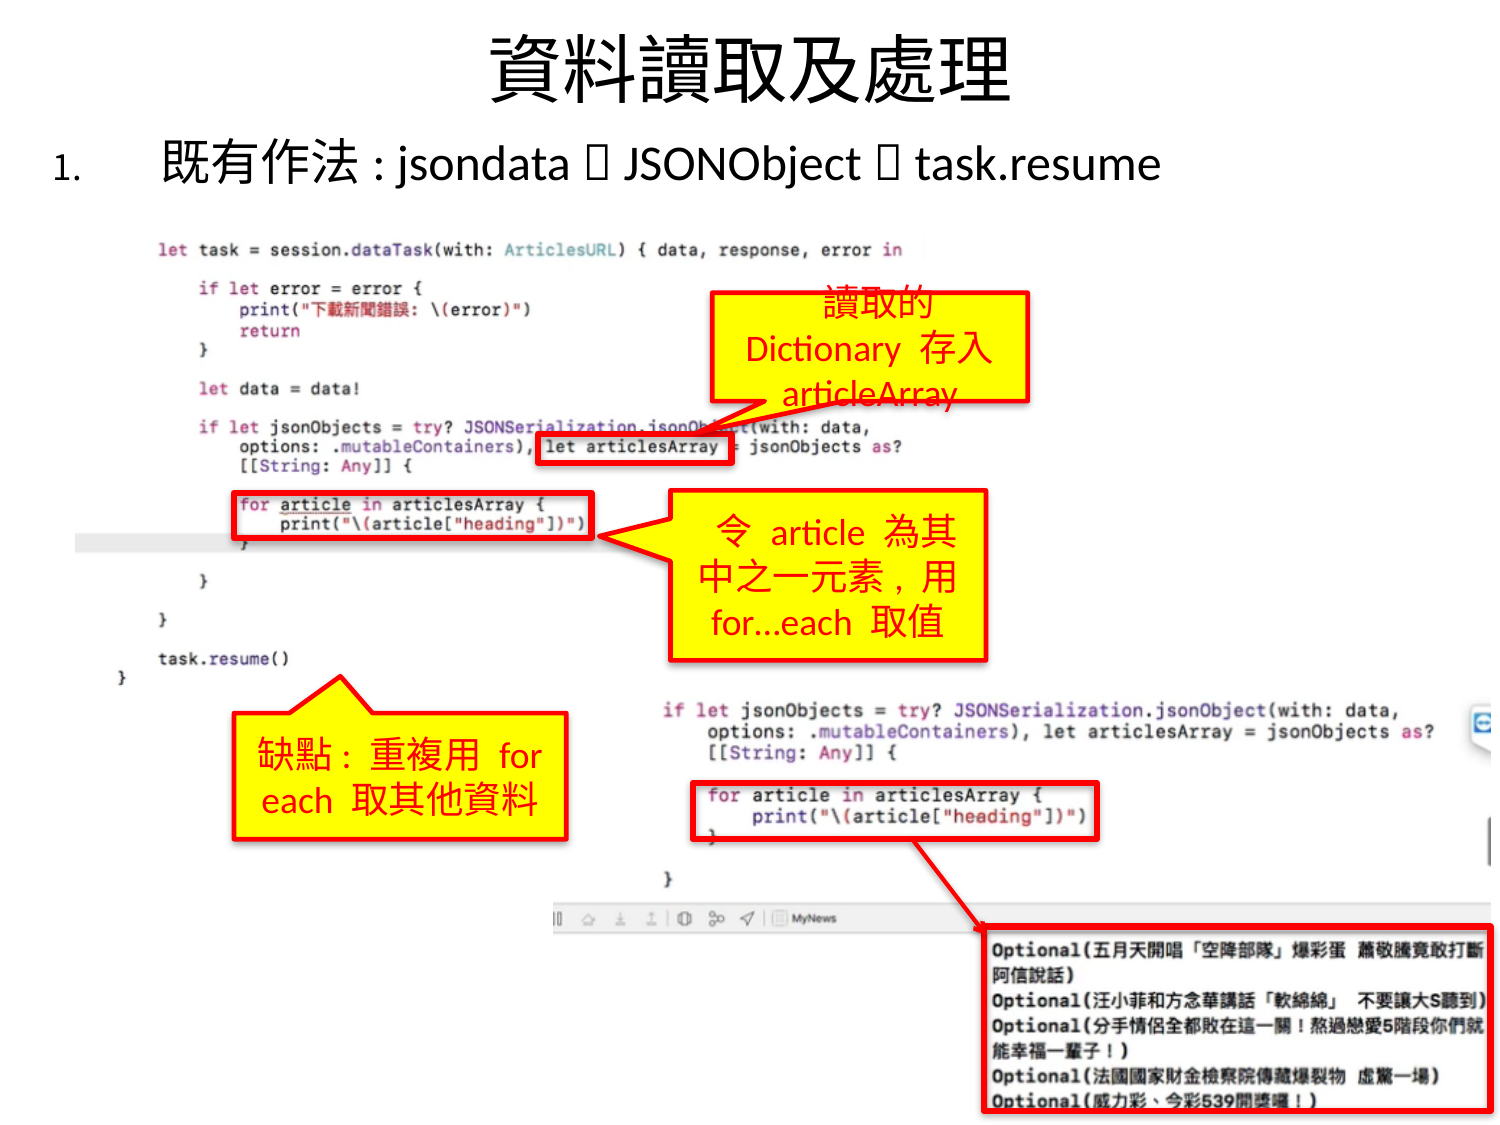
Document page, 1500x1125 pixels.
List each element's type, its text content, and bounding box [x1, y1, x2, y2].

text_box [912, 838, 987, 936]
text_box 缺點: 重複用 for each 取其他資料 [233, 701, 547, 840]
text_box 令 article 為其中之一元素, 用 for…each 取值 [930, 489, 987, 662]
picture [74, 235, 1491, 1112]
title 資料讀取及處理 [0, 0, 1500, 137]
list 既有作法: jsondata  JSONObject  task.resume [37, 122, 1464, 287]
text_box 讀取的 Dictionary 存入 articleArray [930, 291, 1029, 402]
